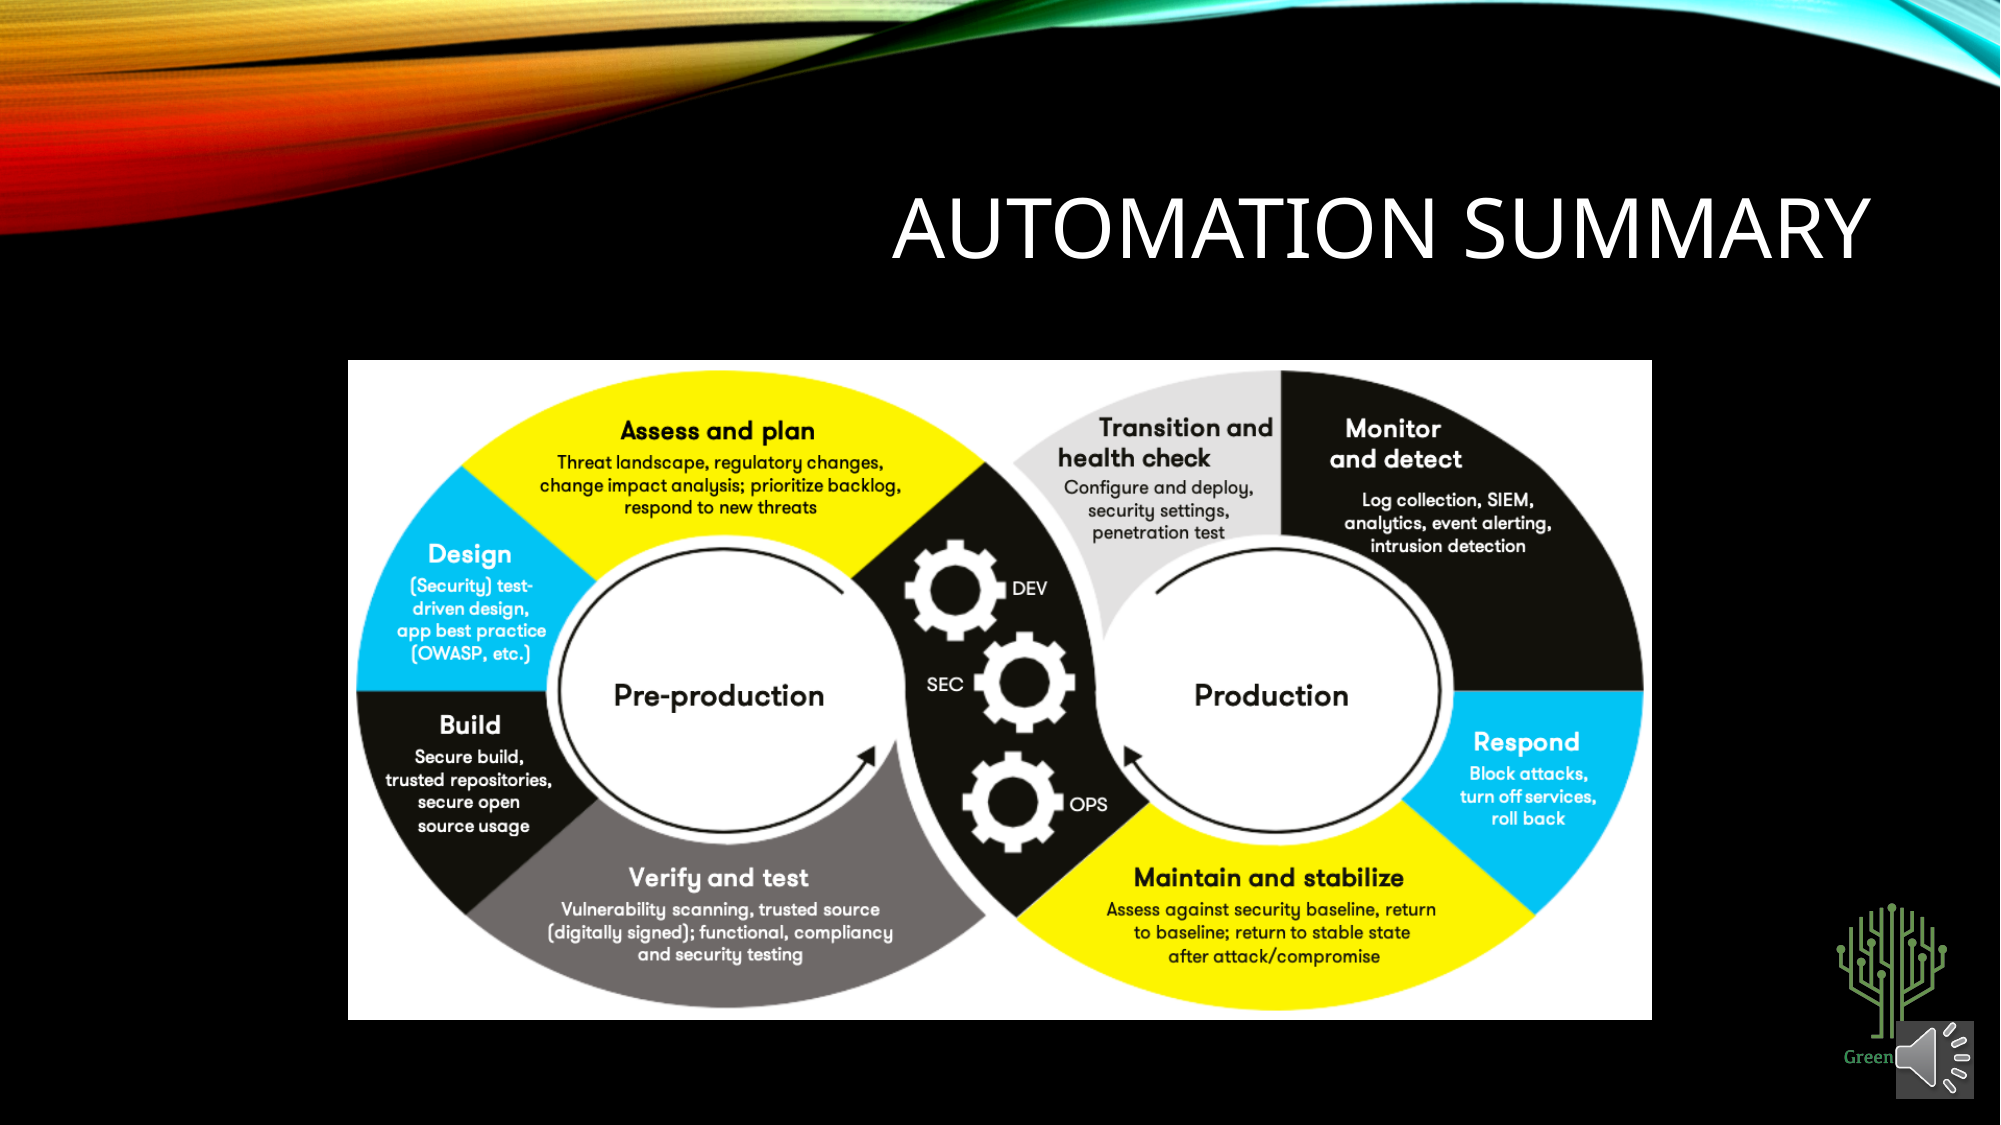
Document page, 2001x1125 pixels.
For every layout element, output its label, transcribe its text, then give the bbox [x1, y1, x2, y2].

title AUTOMATION SUMMARY [474, 125, 1888, 338]
picture [0, 0, 2000, 237]
picture [1817, 892, 1976, 1101]
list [348, 360, 1652, 1020]
